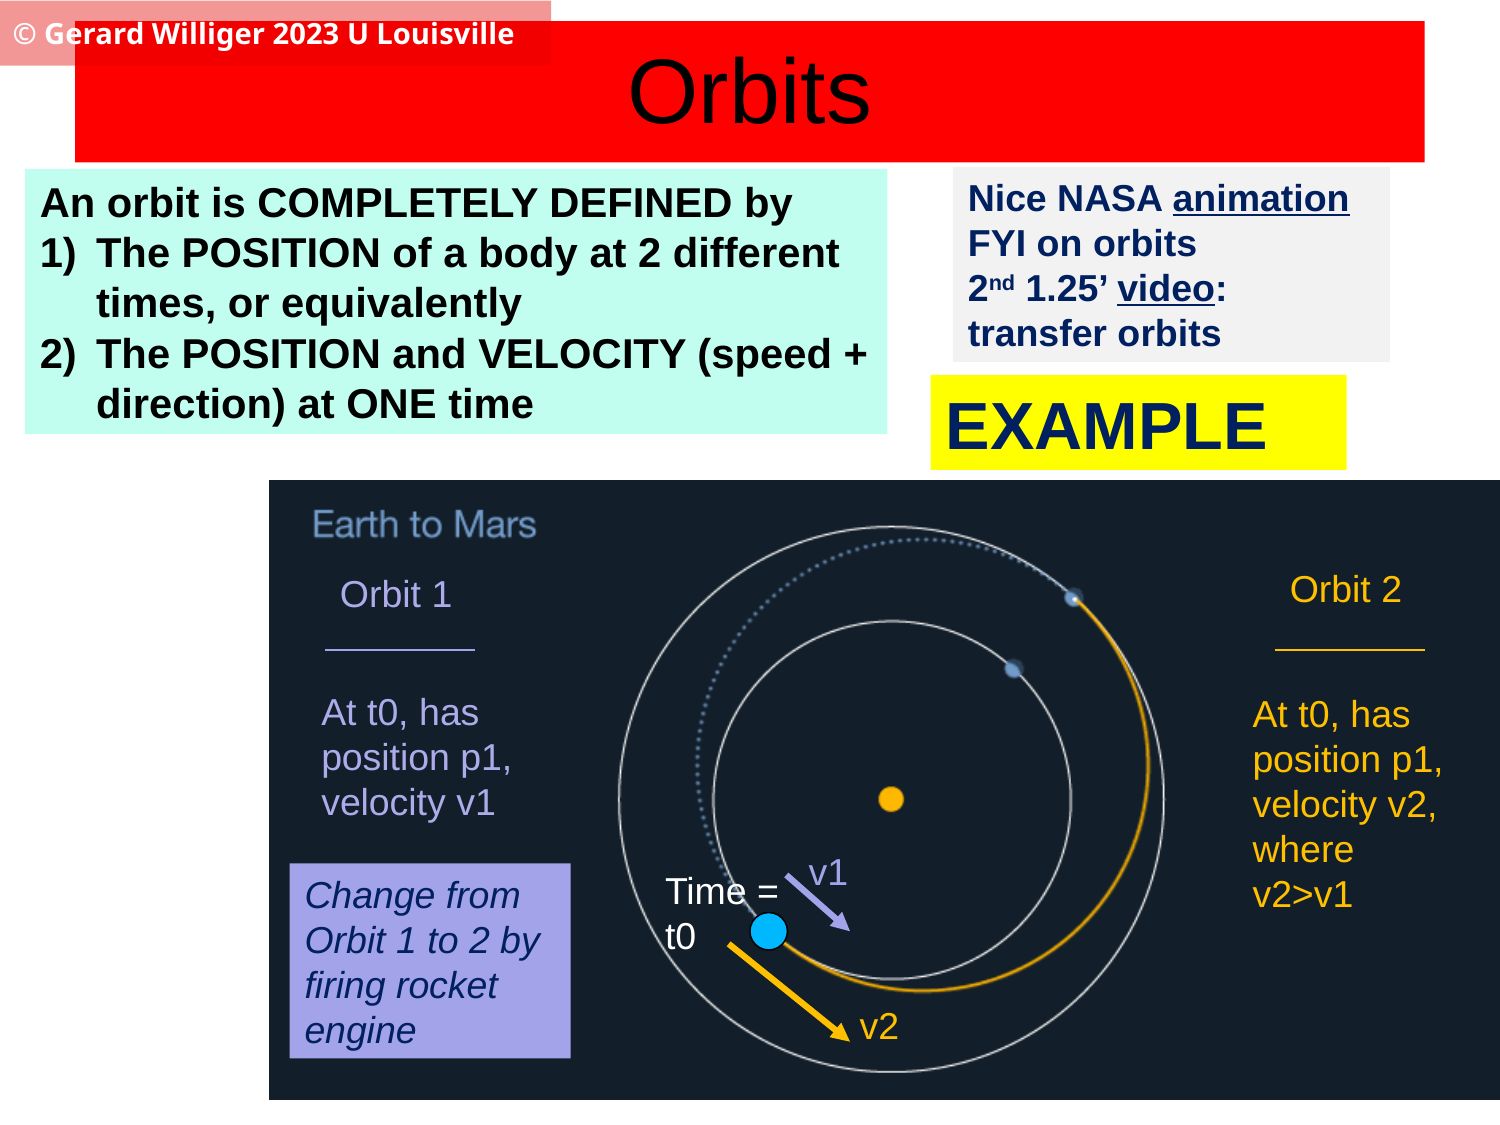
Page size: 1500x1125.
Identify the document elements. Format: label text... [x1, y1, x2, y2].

picture [268, 479, 1500, 1100]
text_box An orbit is COMPLETELY DEFINED by The POSITION of a body at 2 different times, or equivalently The POSITION and VELOCITY (speed + direction) at ONE time [24, 168, 888, 434]
text_box Nice NASA animation FYI on orbits 2nd 1.25’ video: transfer orbits [952, 166, 1390, 362]
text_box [728, 943, 851, 1042]
text_box © Gerard Williger 2023 U Louisville [0, 0, 552, 66]
title Orbits [75, 21, 1425, 163]
text_box EXAMPLE [930, 374, 1347, 470]
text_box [786, 874, 851, 932]
